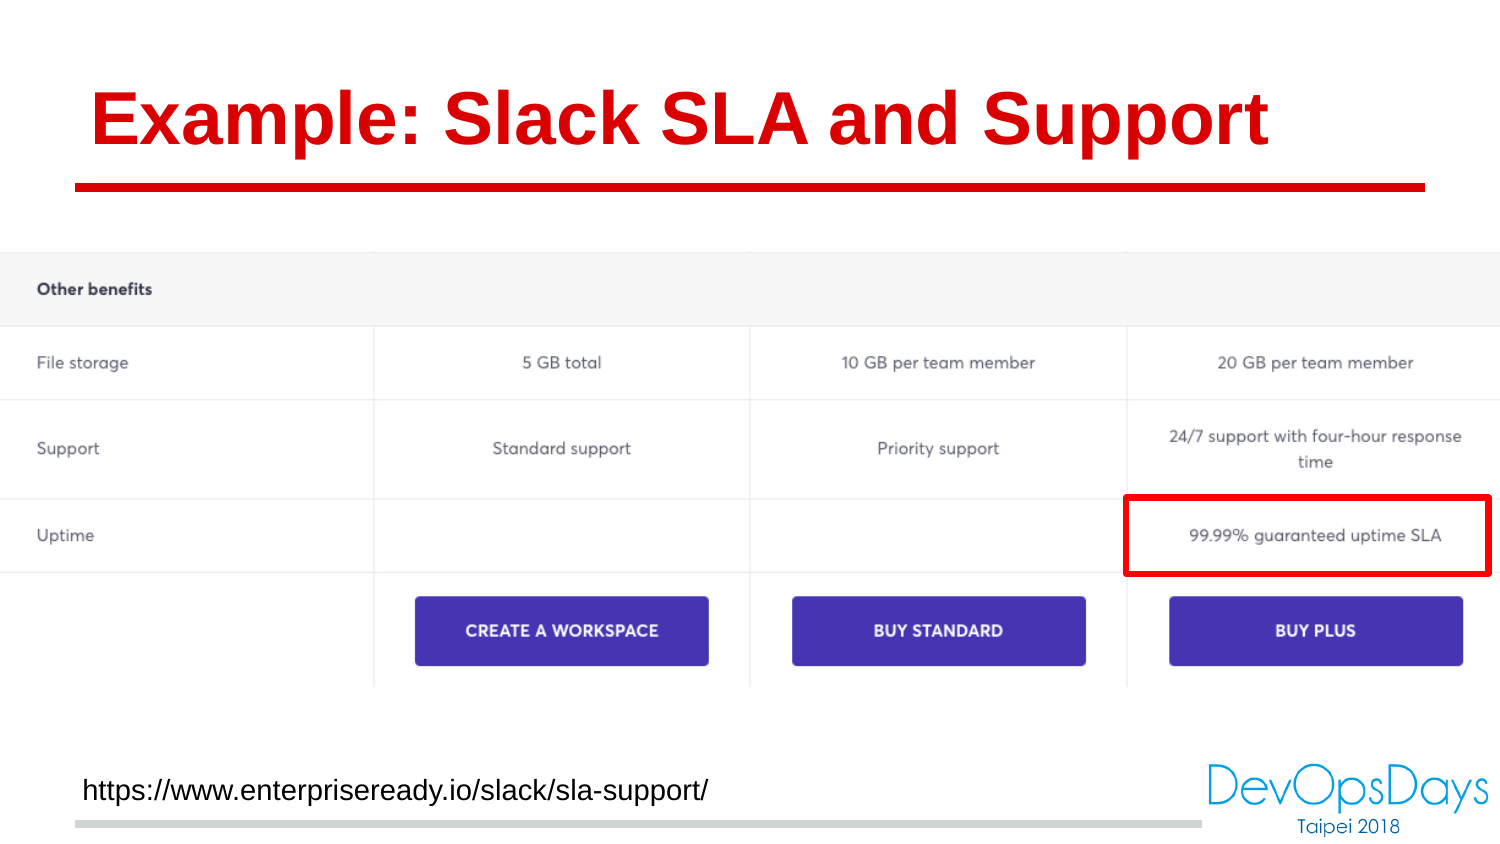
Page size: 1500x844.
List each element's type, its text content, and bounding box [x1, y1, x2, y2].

title Example: Slack SLA and Support [75, 33, 1425, 175]
text_box https://www.enterpriseready.io/slack/sla-support/ [67, 763, 725, 814]
picture [0, 250, 1500, 688]
picture [1202, 757, 1494, 844]
